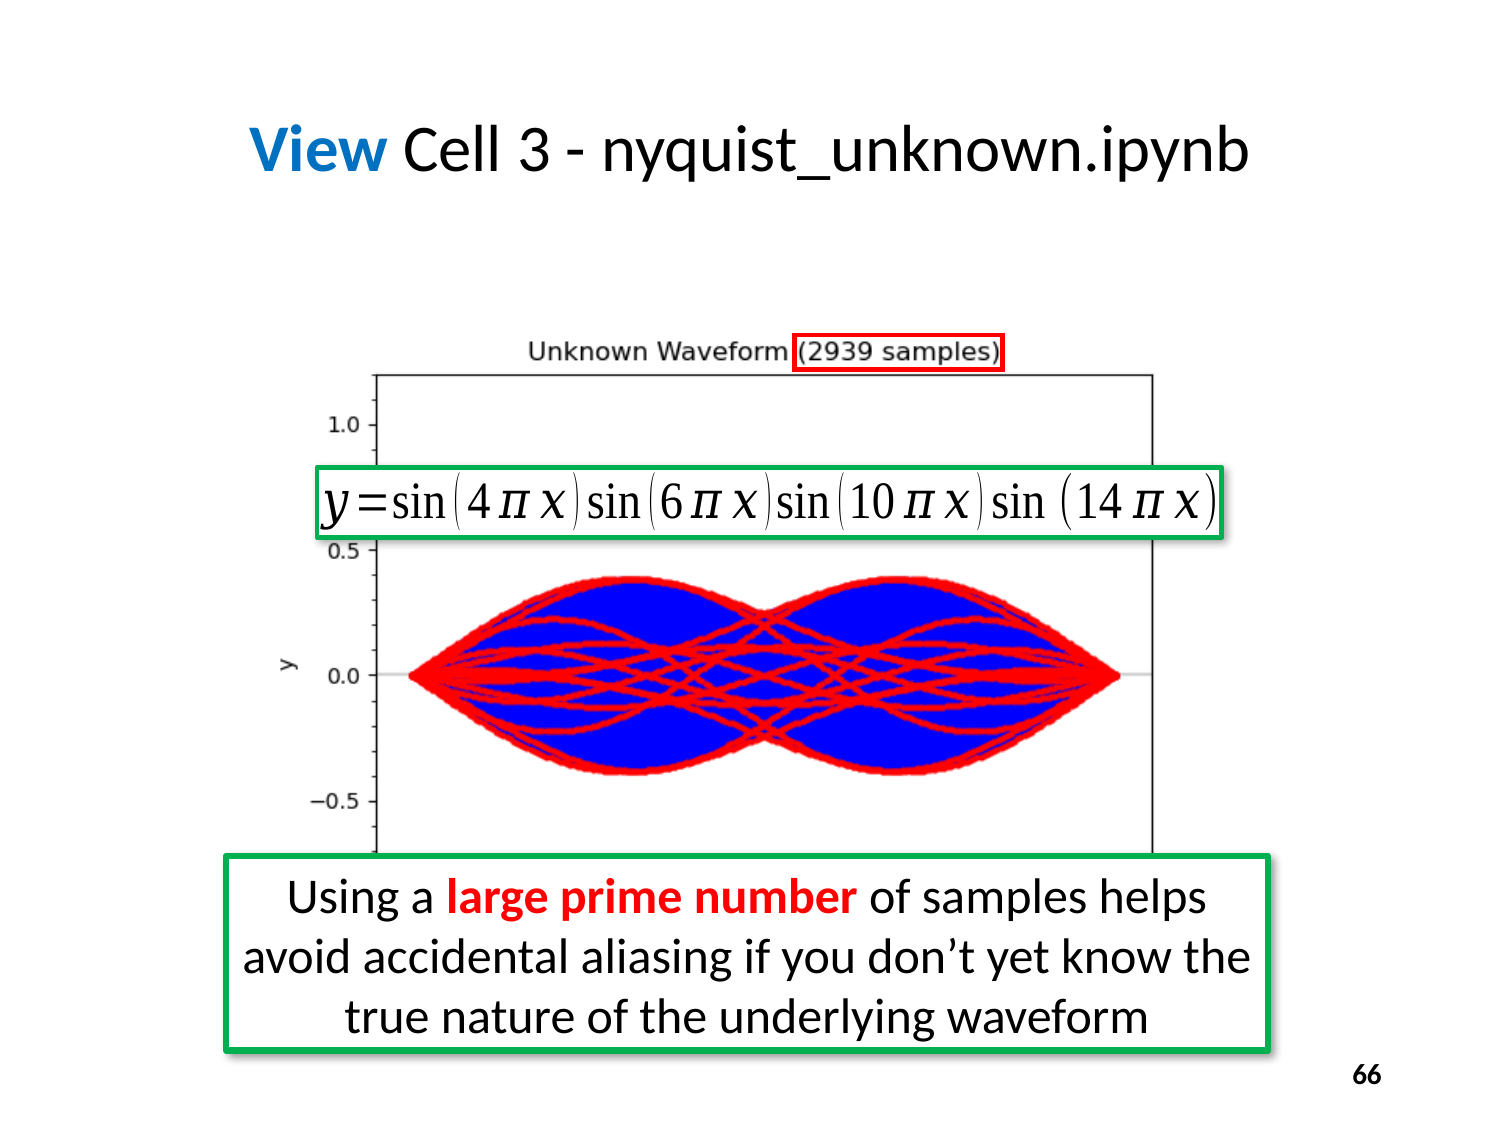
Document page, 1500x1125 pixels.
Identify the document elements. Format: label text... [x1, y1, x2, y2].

text_box Using a large prime number of samples helps avoid accidental aliasing if you don’t yet know the true nature of the underlying waveform [226, 855, 1268, 1051]
picture [251, 284, 1252, 1034]
slide_number 66 [1059, 1042, 1397, 1103]
title View Cell 3 - nyquist_unknown.ipynb [103, 59, 1397, 241]
